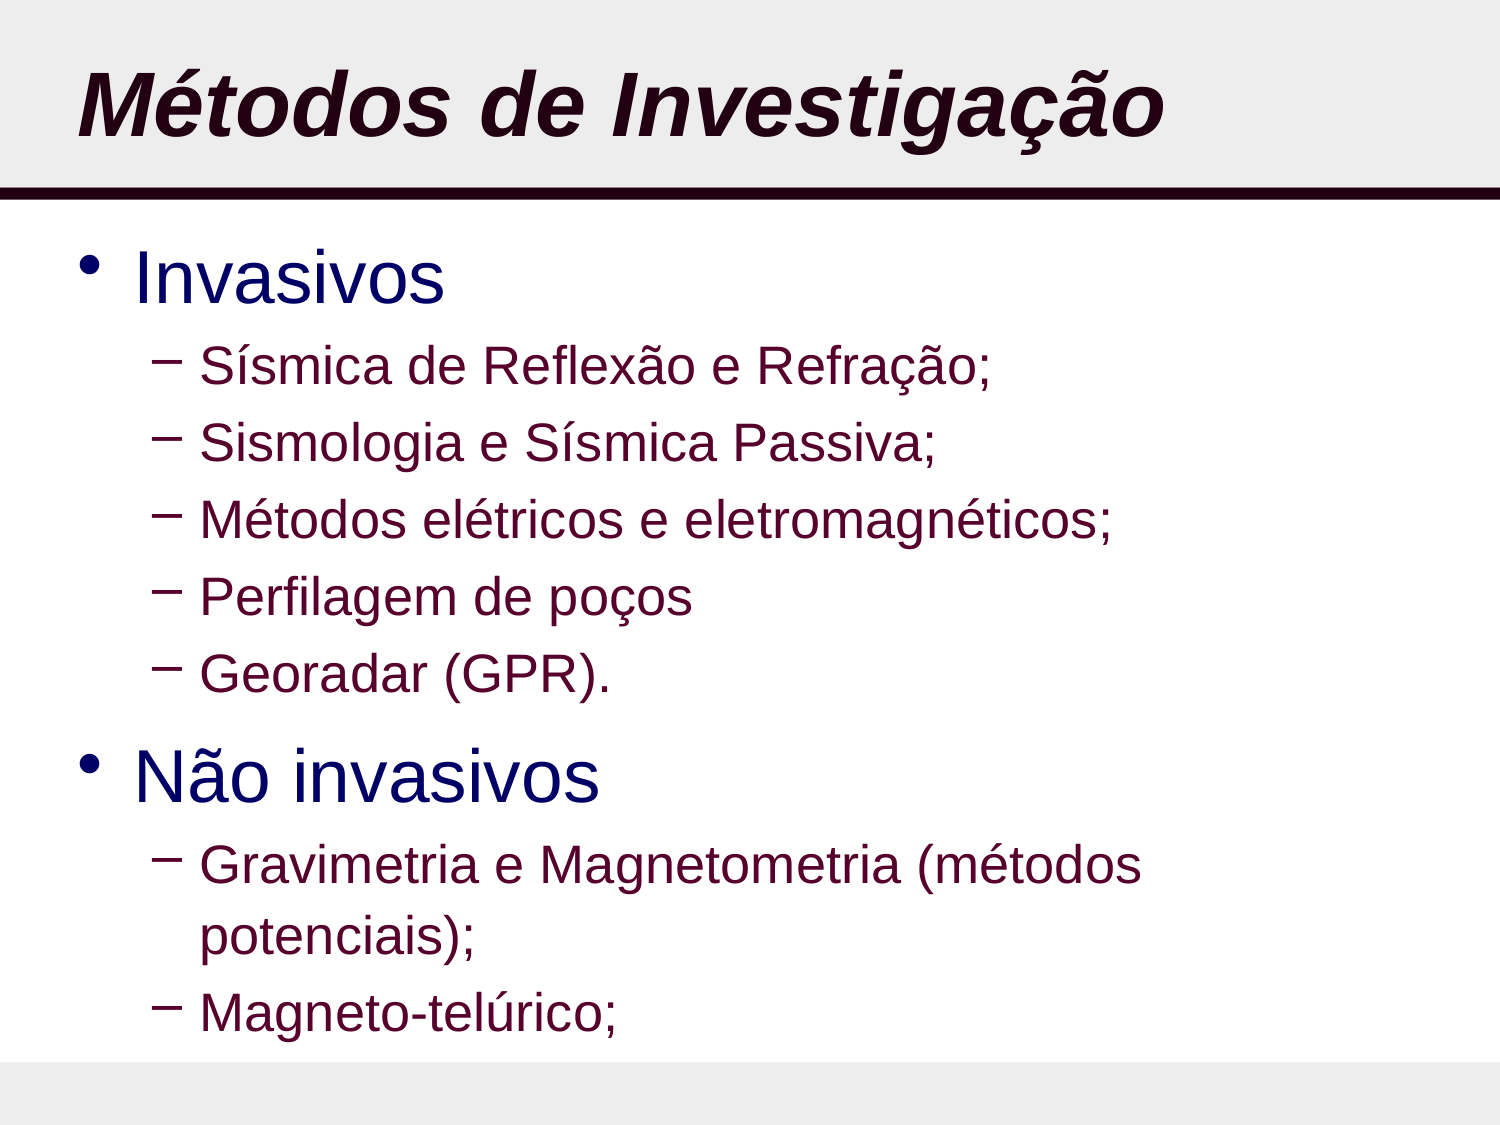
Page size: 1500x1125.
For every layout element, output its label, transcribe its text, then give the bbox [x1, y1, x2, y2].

title Métodos de Investigação [62, 37, 1475, 163]
list Invasivos Sísmica de Reflexão e Refração; Sismologia e Sísmica Passiva; Métodos elétricos e eletromagnéticos; Perfilagem de poços Georadar (GPR). Não invasivos Gravimetria e Magnetometria (métodos potenciais); Magneto-telúrico; [62, 212, 1438, 1088]
